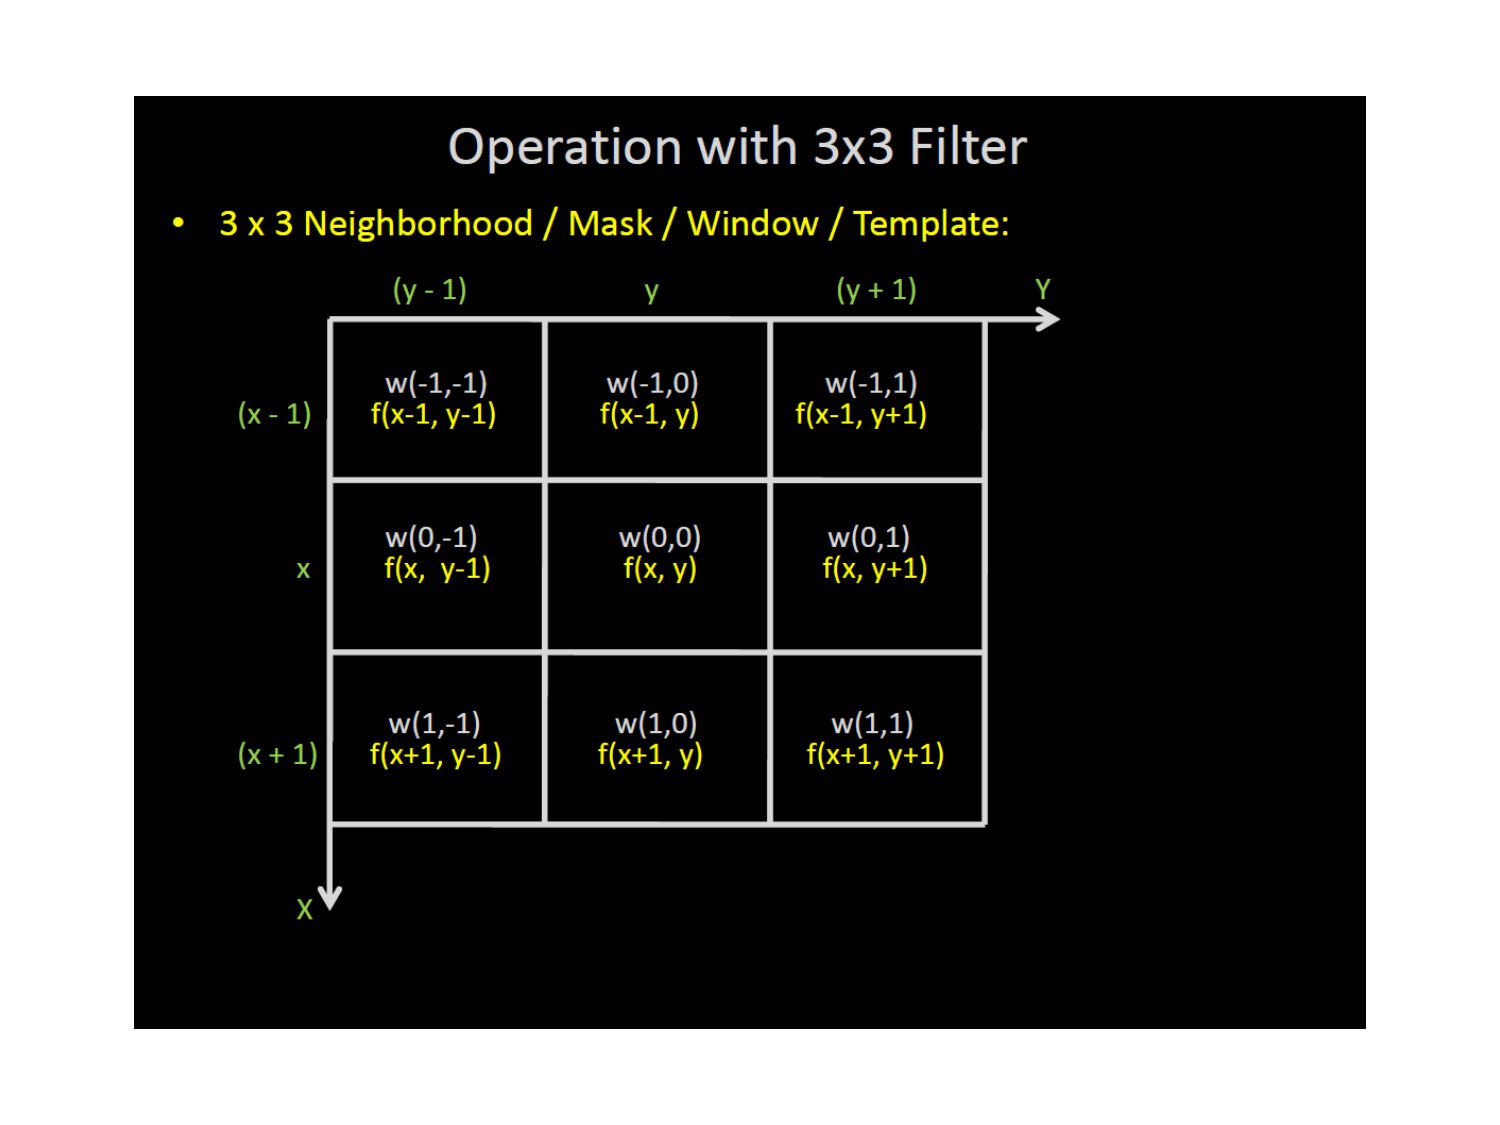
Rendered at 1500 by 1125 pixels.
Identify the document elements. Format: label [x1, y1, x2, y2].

picture [133, 96, 1367, 1029]
